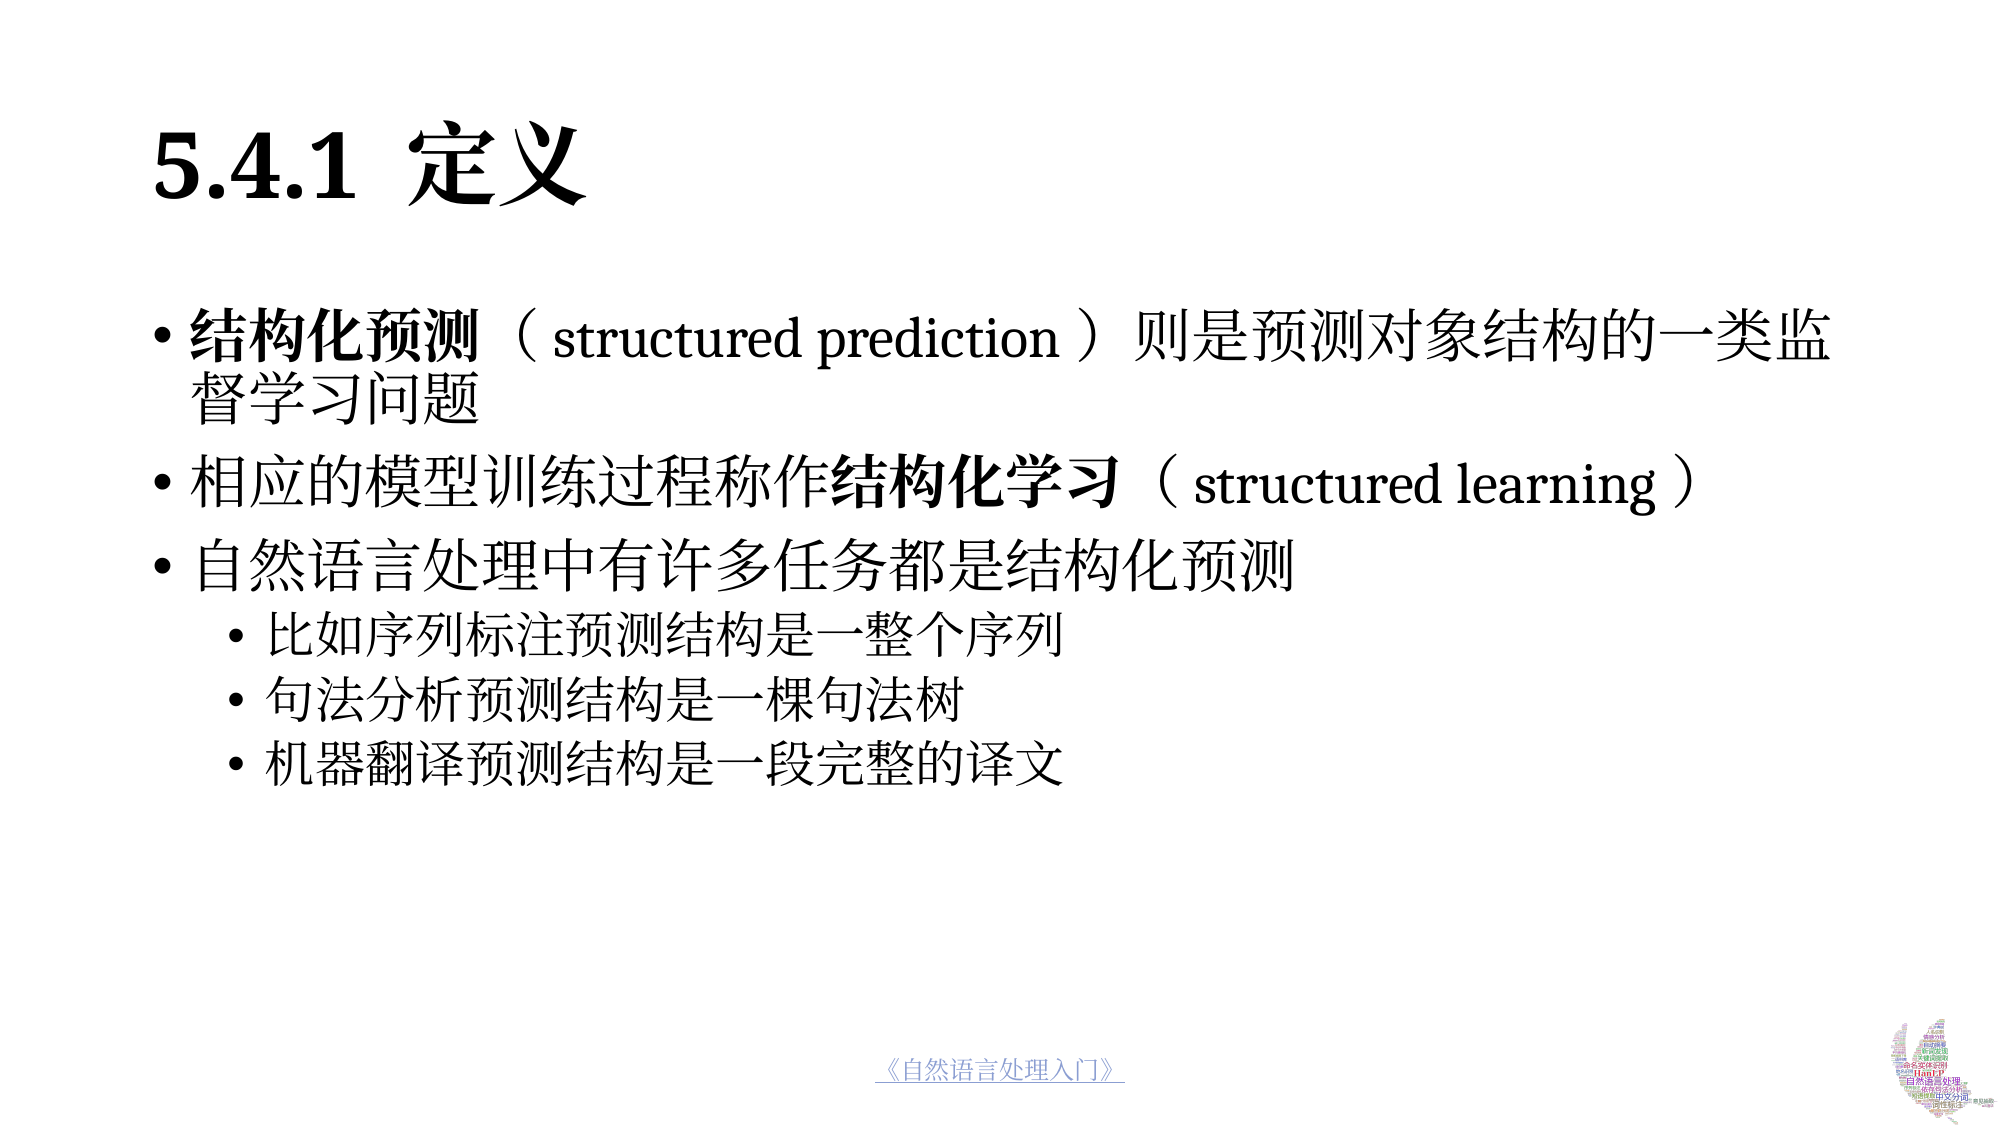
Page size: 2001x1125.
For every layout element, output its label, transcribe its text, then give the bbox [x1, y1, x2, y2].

list 结构化预测（structured prediction）则是预测对象结构的一类监督学习问题 相应的模型训练过程称作结构化学习（structured learning） 自然语言处理中有许多任务都是结构化预测 比如序列标注预测结构是一整个序列 句法分析预测结构是一棵句法树 机器翻译预测结构是一段完整的译文 [137, 299, 1863, 1014]
picture [1888, 1016, 2000, 1125]
title 5.4.1 定义 [137, 59, 1863, 278]
footer 《自然语言处理入门》 [662, 1042, 1338, 1103]
